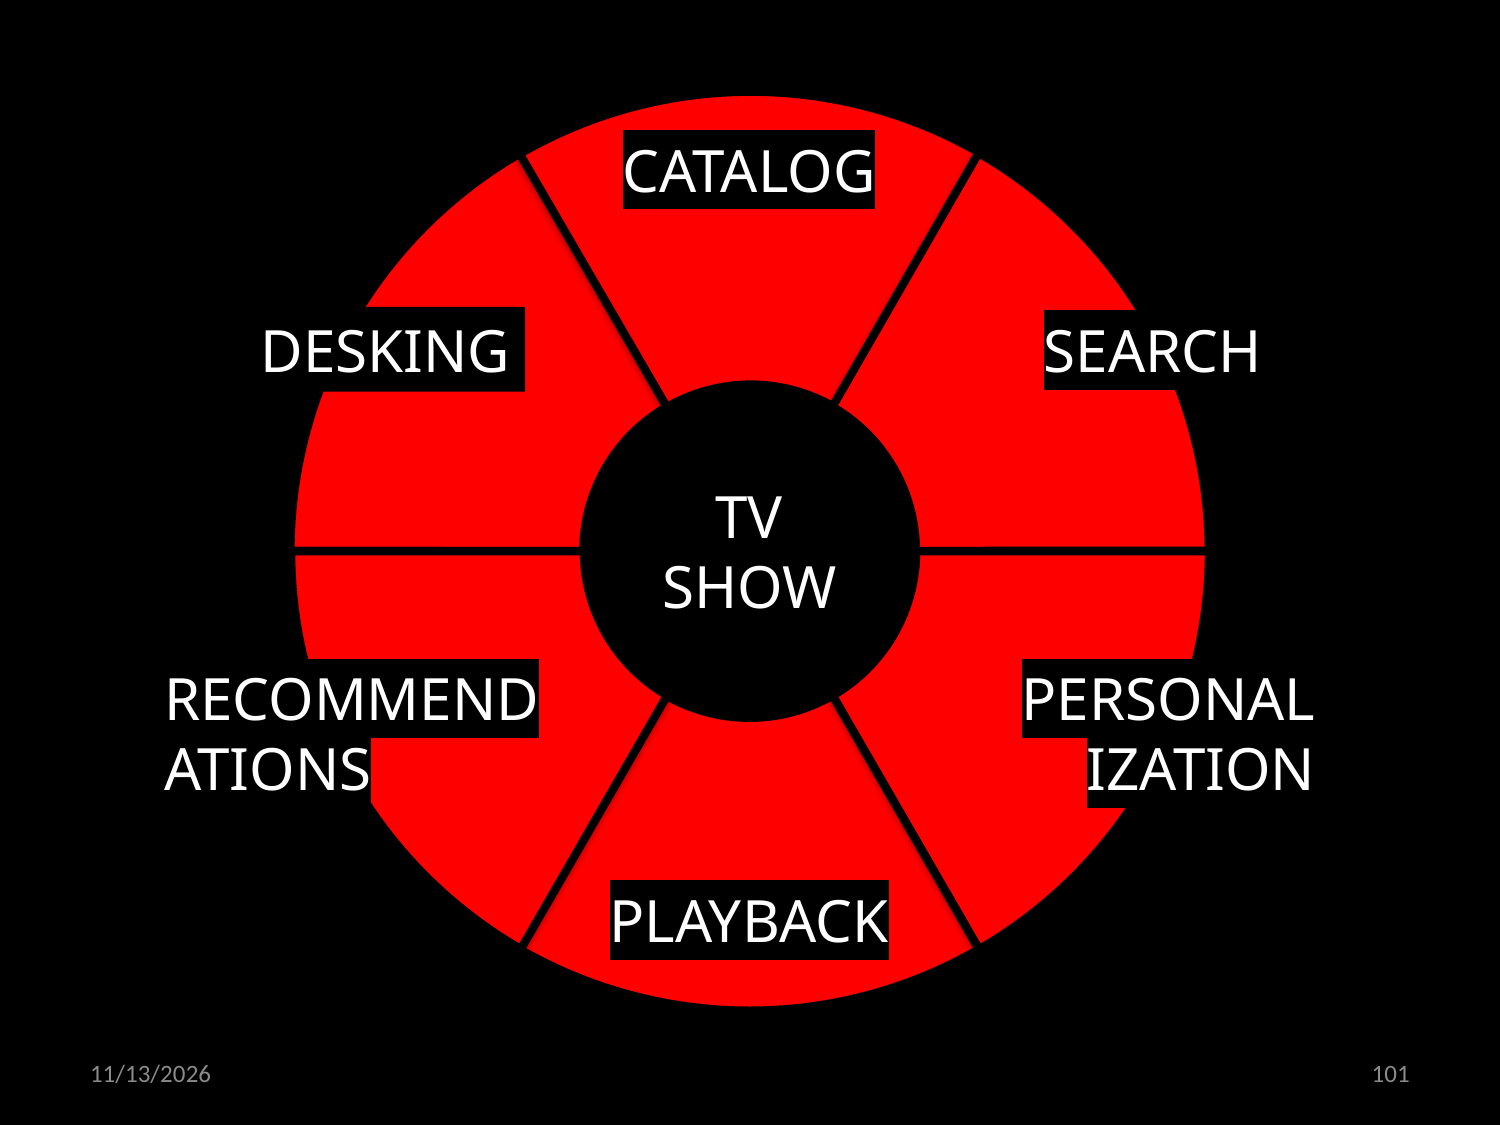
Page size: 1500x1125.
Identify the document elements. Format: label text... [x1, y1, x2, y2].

text_box [290, 550, 668, 950]
text_box PLAYBACK [594, 876, 904, 962]
text_box [832, 550, 1210, 950]
text_box PERSONAL IZATION [1006, 655, 1330, 810]
slide_number 101 [1074, 1042, 1425, 1103]
text_box DESKING [246, 306, 526, 392]
text_box [524, 696, 974, 1012]
text_box CATALOG [607, 126, 891, 212]
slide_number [75, 1042, 425, 1103]
text_box TV SHOW [647, 472, 852, 628]
text_box [289, 154, 662, 550]
text_box [519, 90, 980, 408]
text_box RECOMMEND ATIONS [149, 655, 554, 810]
text_box [831, 152, 1210, 550]
text_box SEARCH [1029, 306, 1277, 392]
